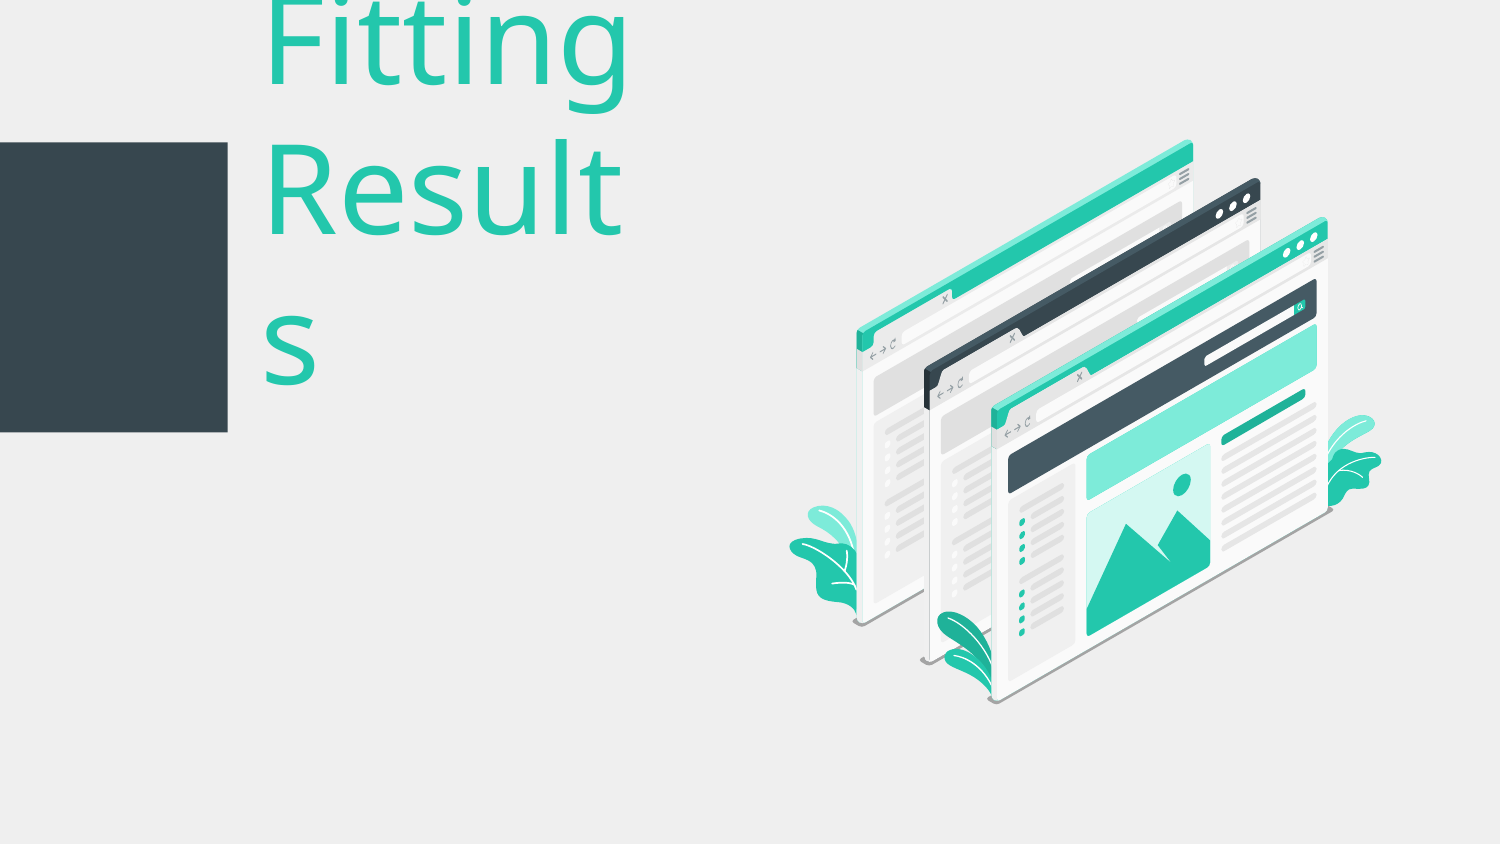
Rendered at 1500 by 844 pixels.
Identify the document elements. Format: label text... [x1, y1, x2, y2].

title Fitting Results [245, 278, 679, 426]
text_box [784, 139, 1383, 705]
